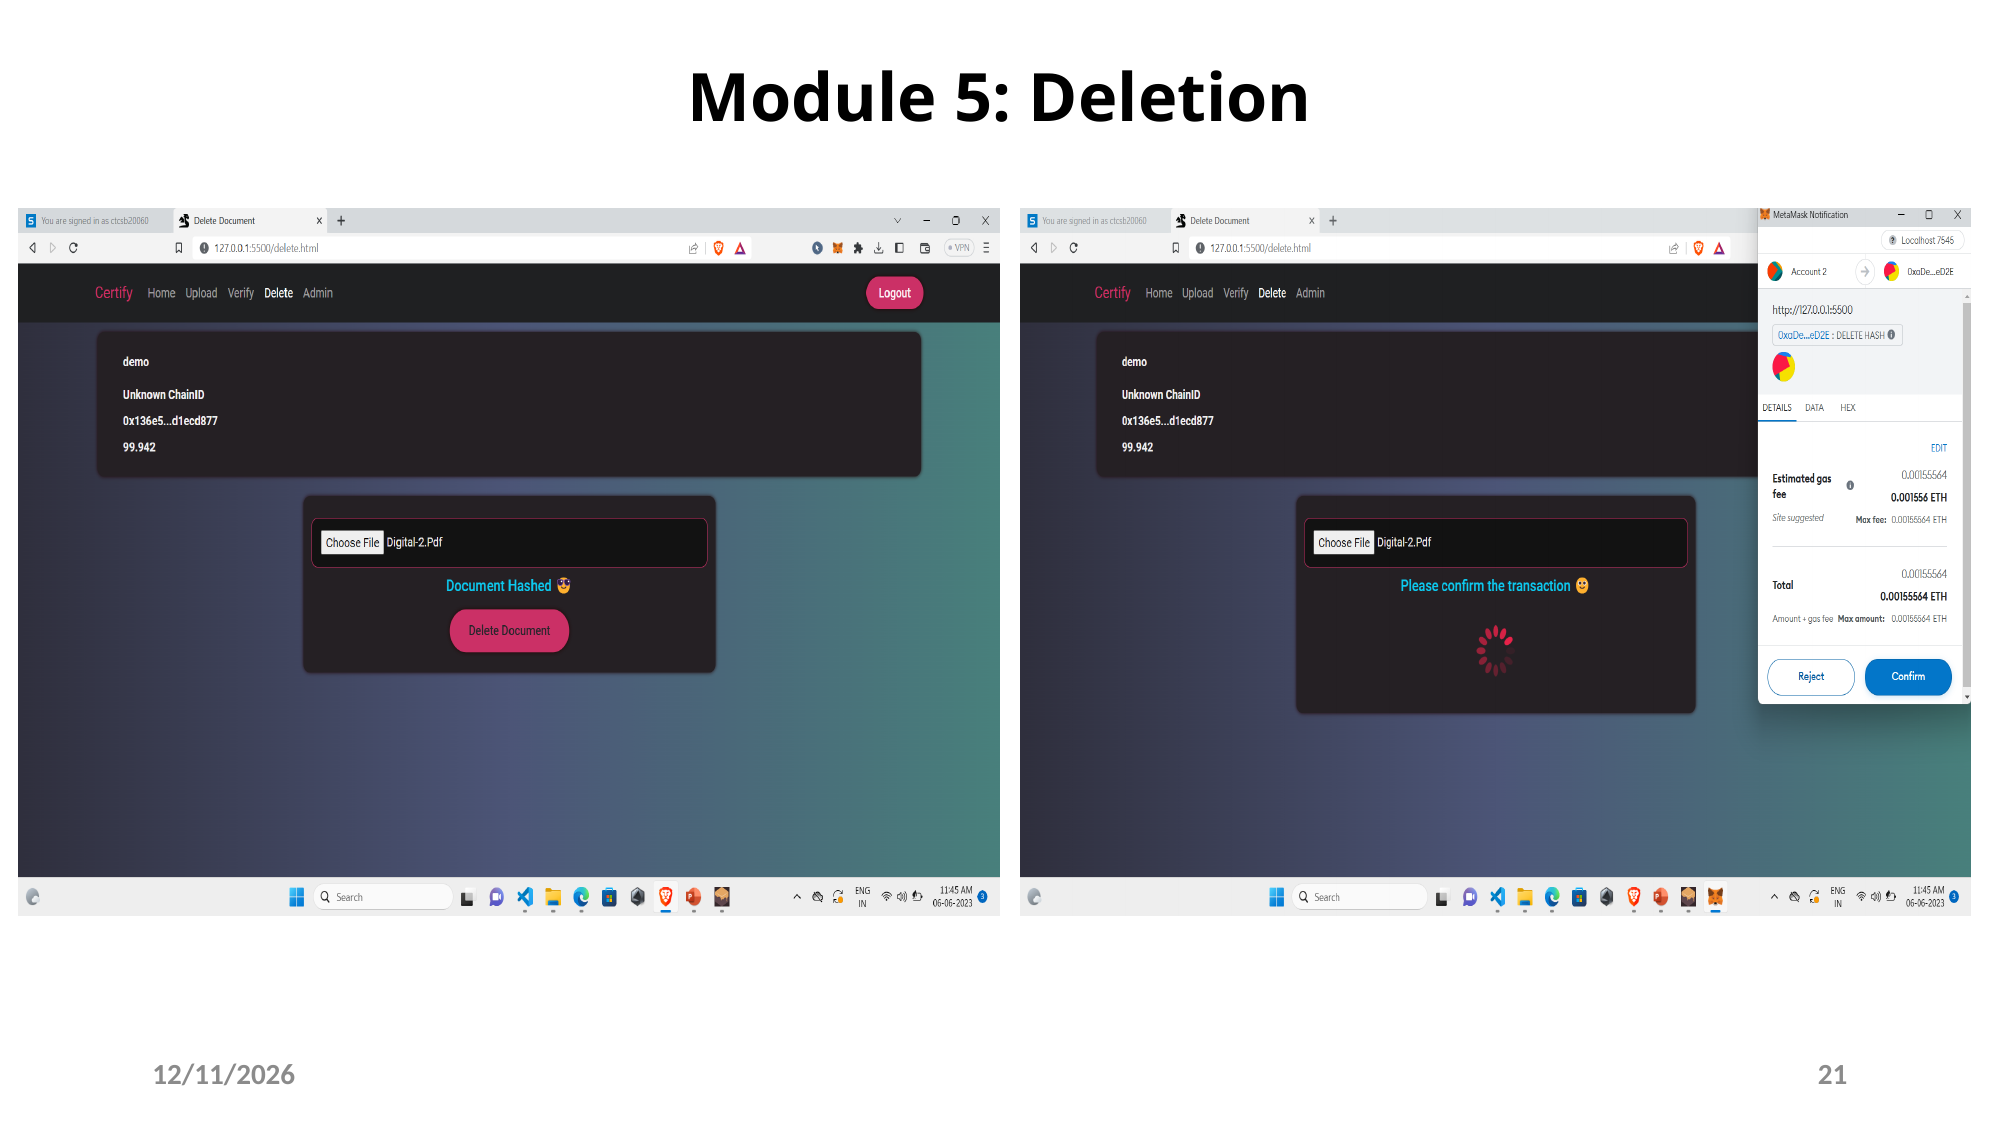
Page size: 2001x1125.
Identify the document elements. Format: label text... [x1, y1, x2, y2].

picture [18, 208, 1000, 916]
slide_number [137, 1042, 588, 1103]
title Module 5: Deletion [137, 0, 1863, 209]
picture [1020, 208, 1971, 916]
slide_number 21 [1412, 1042, 1863, 1103]
